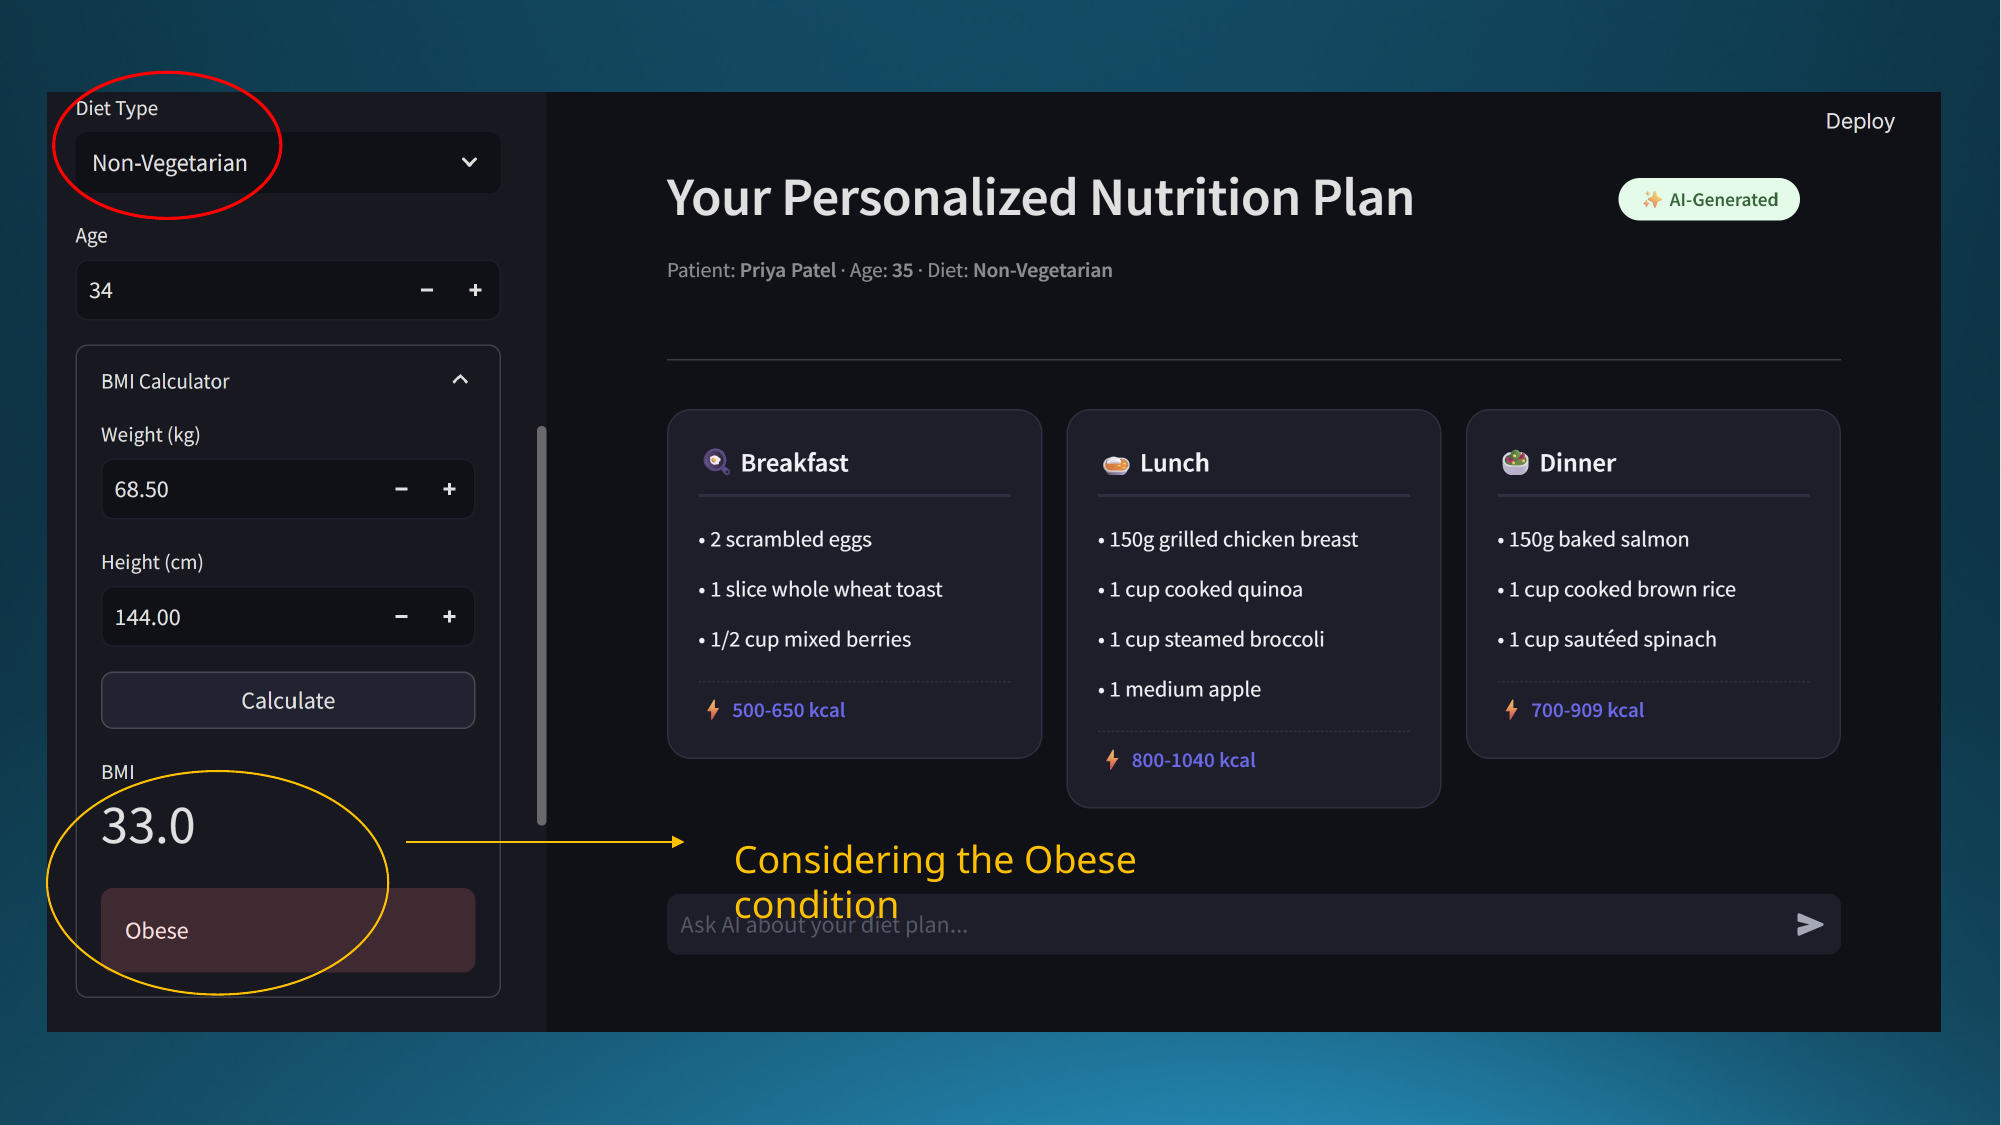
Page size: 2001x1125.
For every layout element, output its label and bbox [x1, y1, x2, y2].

picture [0, 0, 2001, 1125]
text_box [87, 71, 247, 92]
